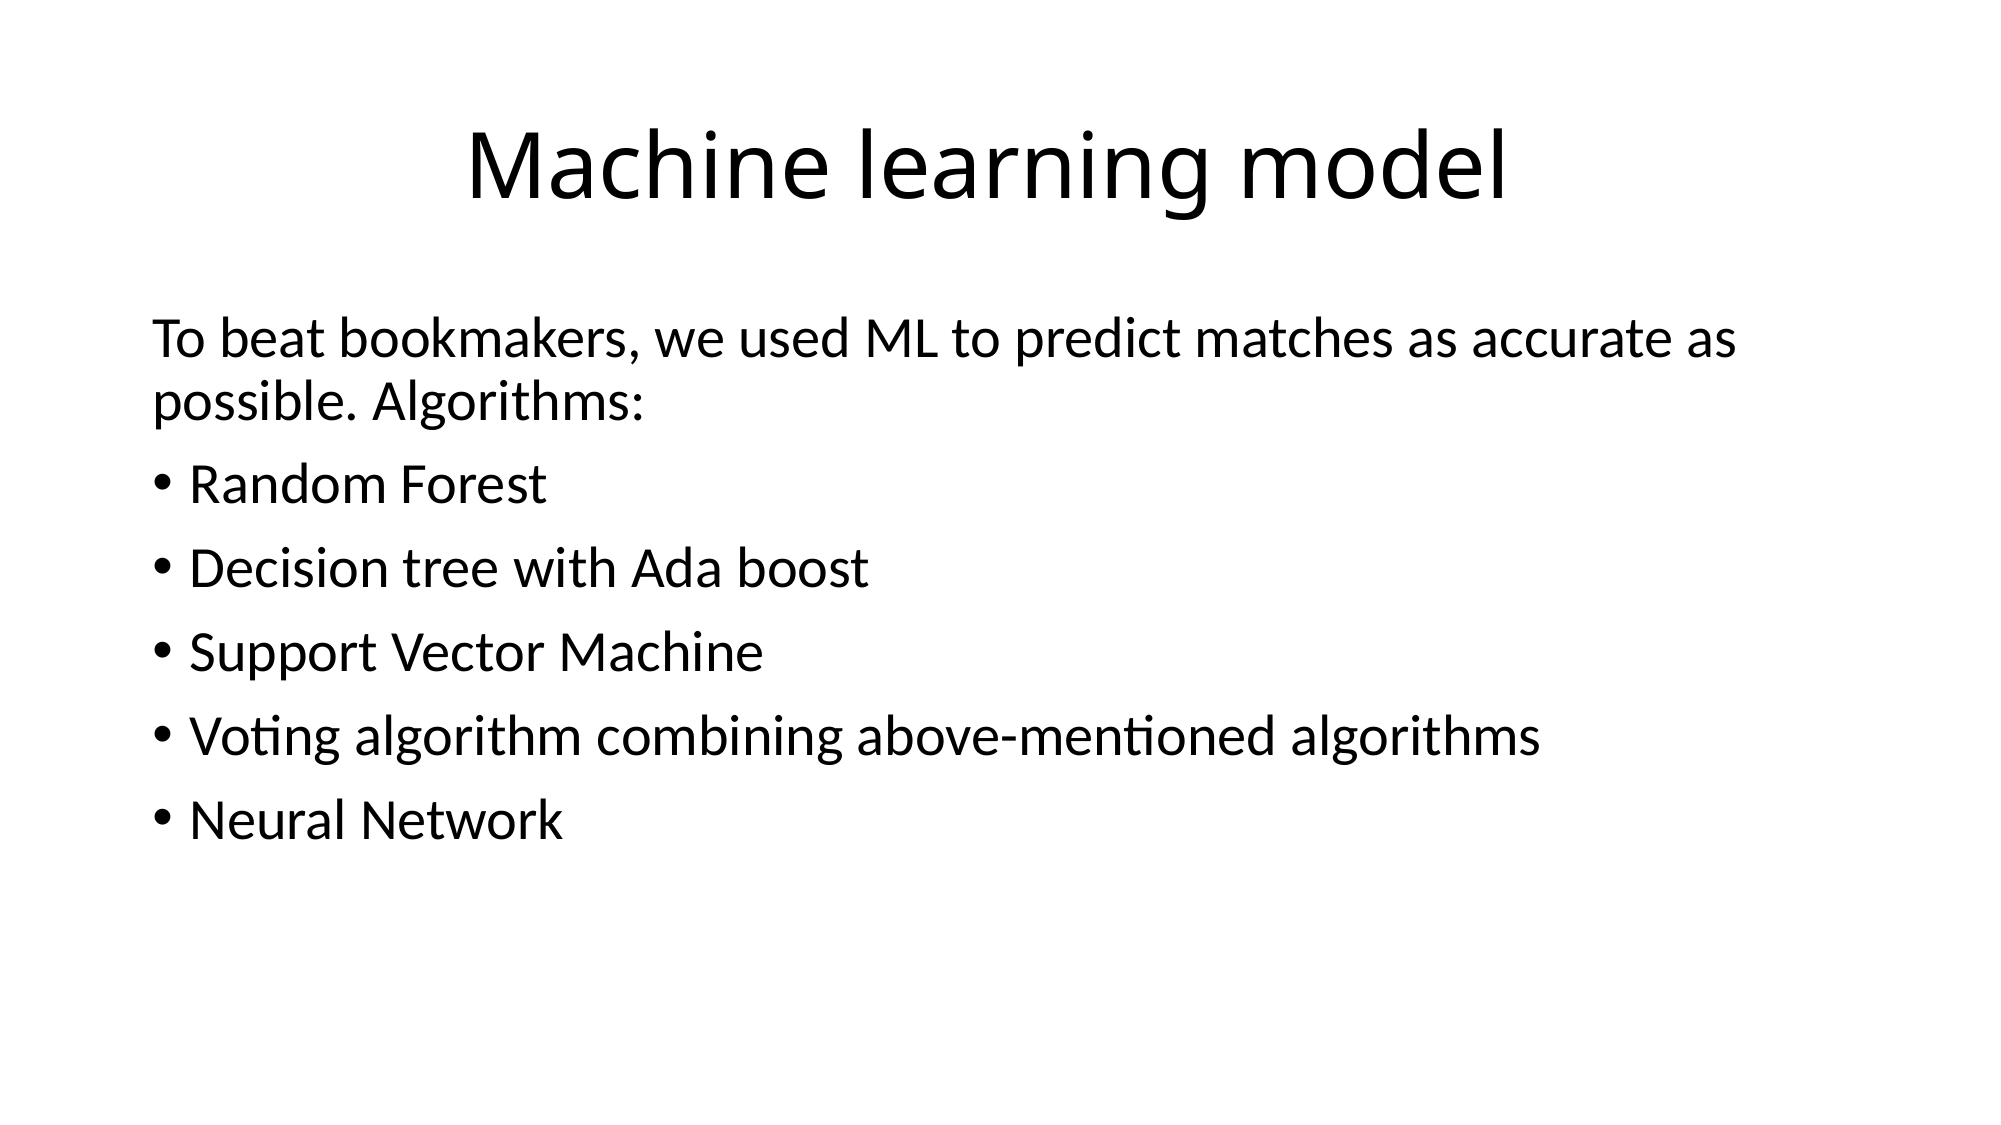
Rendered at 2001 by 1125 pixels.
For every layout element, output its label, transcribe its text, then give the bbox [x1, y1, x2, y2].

list To beat bookmakers, we used ML to predict matches as accurate as possible. Algorithms: Random Forest Decision tree with Ada boost Support Vector Machine Voting algorithm combining above-mentioned algorithms Neural Network [137, 299, 1863, 1014]
title Machine learning model [137, 59, 1863, 278]
